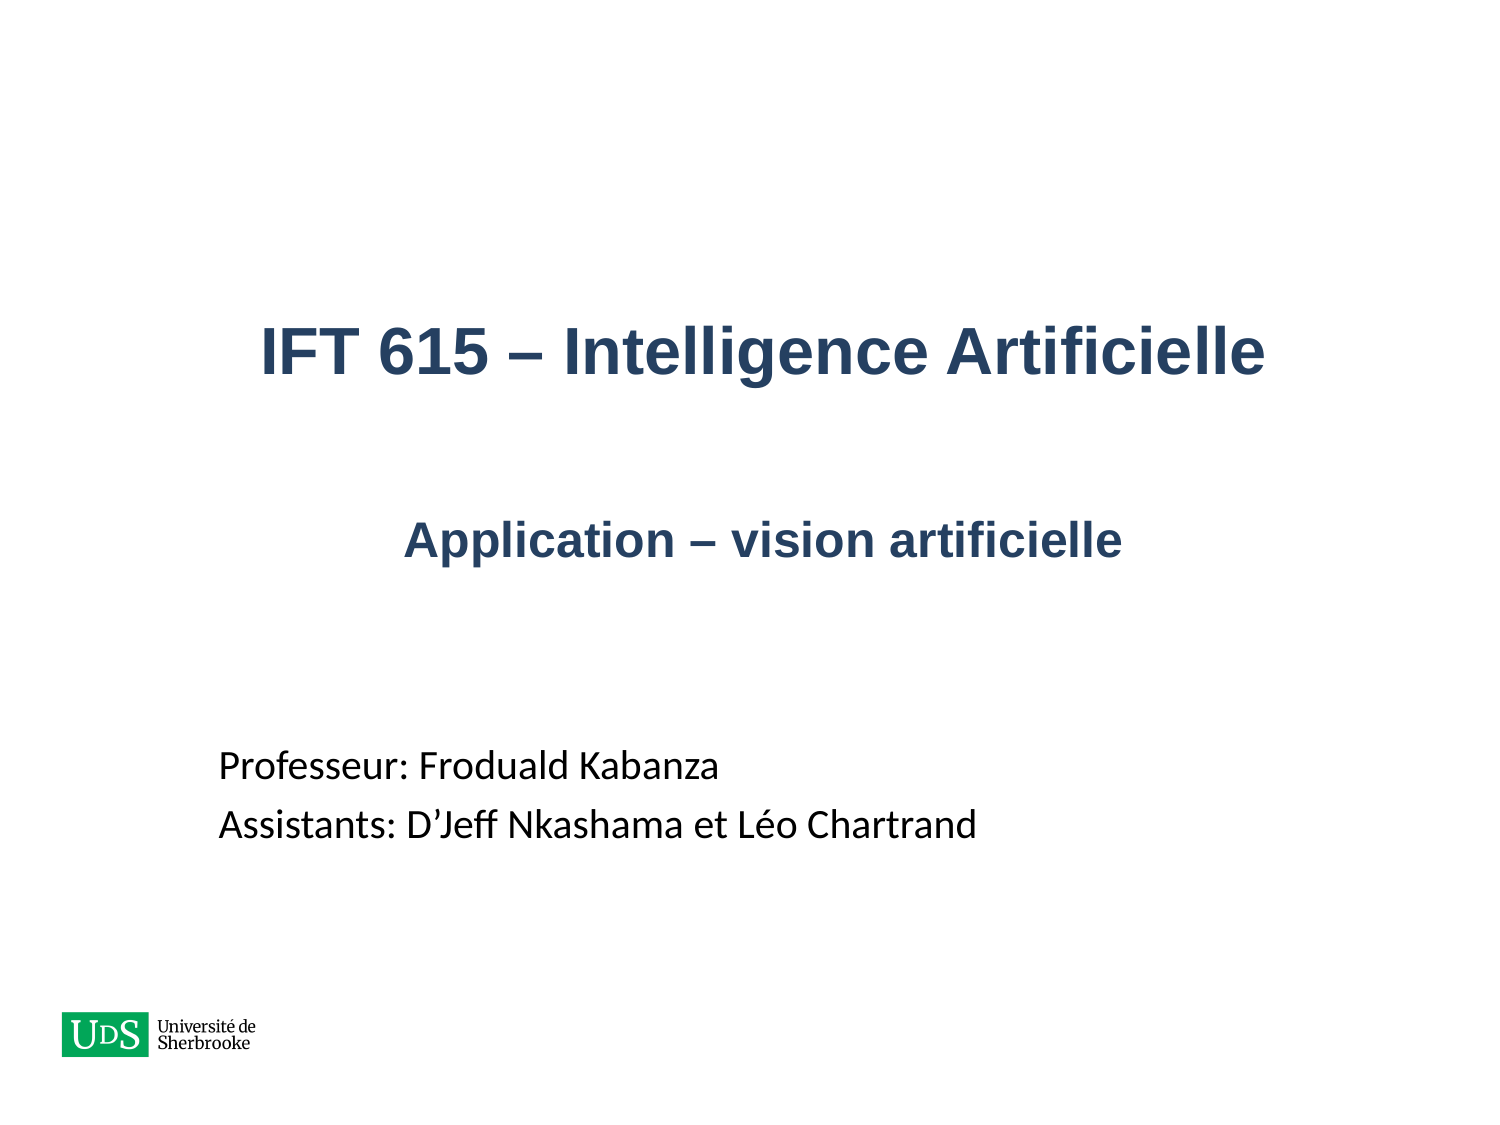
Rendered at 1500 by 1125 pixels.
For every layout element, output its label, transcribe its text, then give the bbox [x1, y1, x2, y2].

picture [44, 994, 273, 1075]
title IFT 615 – Intelligence Artificielle Application – vision artificielle [134, 210, 1394, 626]
subtitle Professeur: Froduald Kabanza Assistants: D’Jeff Nkashama et Léo Chartrand [203, 730, 1442, 915]
